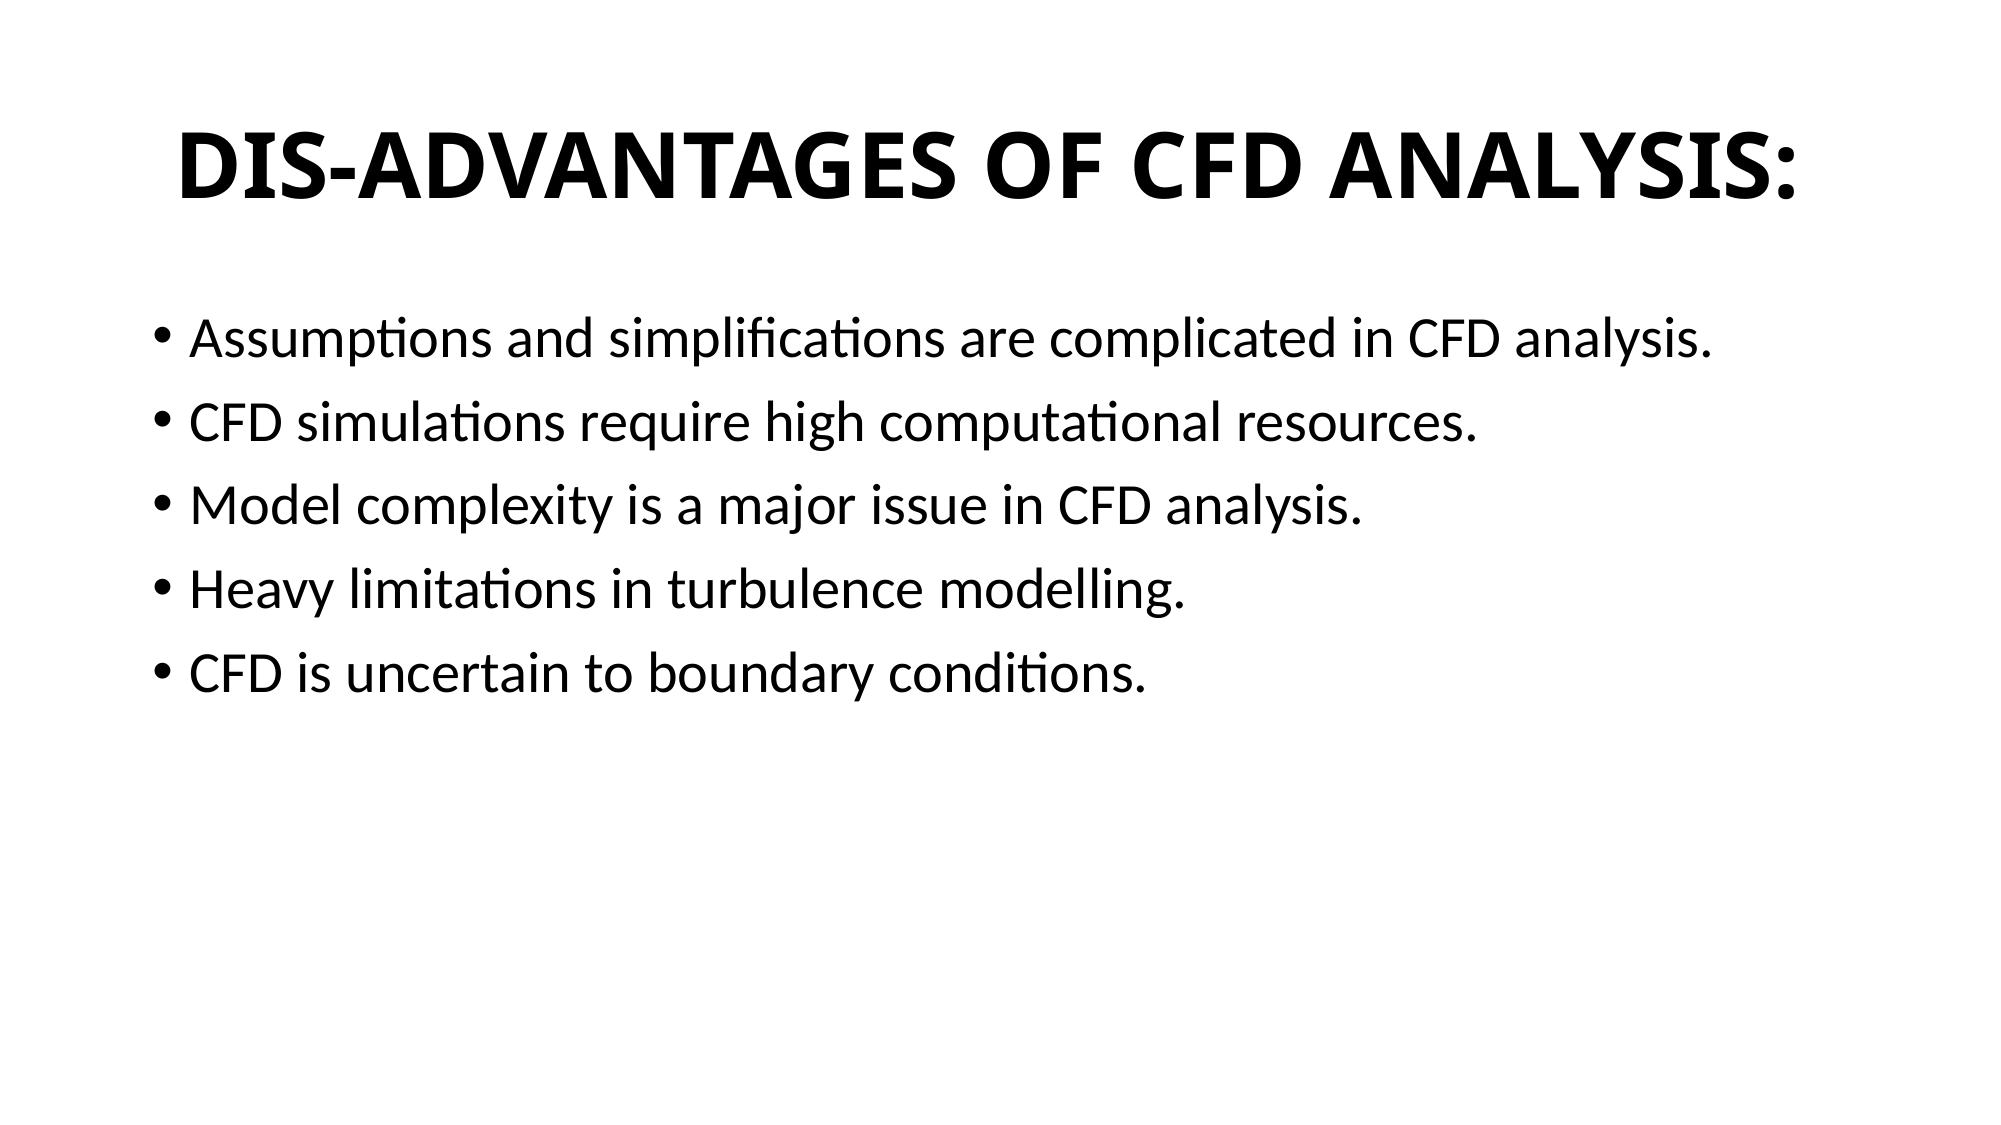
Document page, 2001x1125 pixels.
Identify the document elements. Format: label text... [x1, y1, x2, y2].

list Assumptions and simplifications are complicated in CFD analysis. CFD simulations require high computational resources. Model complexity is a major issue in CFD analysis. Heavy limitations in turbulence modelling. CFD is uncertain to boundary conditions. [137, 299, 1863, 1014]
title DIS-ADVANTAGES OF CFD ANALYSIS: [137, 59, 1863, 278]
